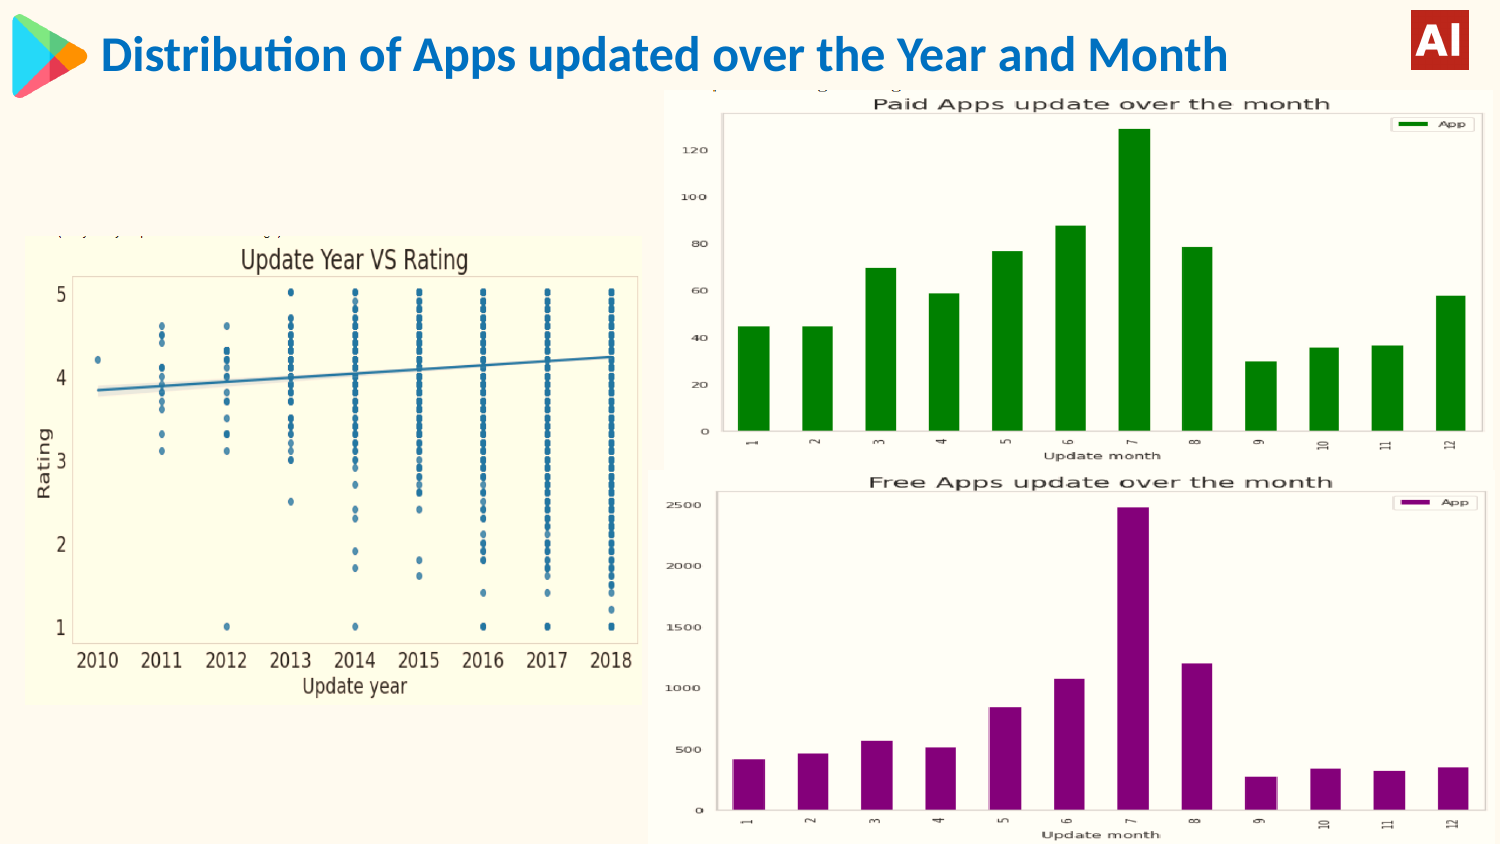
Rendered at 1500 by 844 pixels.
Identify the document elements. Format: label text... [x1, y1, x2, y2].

picture [648, 89, 1496, 844]
picture [1411, 10, 1469, 14]
text_box Distribution of Apps updated over the Year and Month [86, 14, 1500, 89]
text_box [7, 14, 92, 98]
picture [25, 236, 642, 705]
